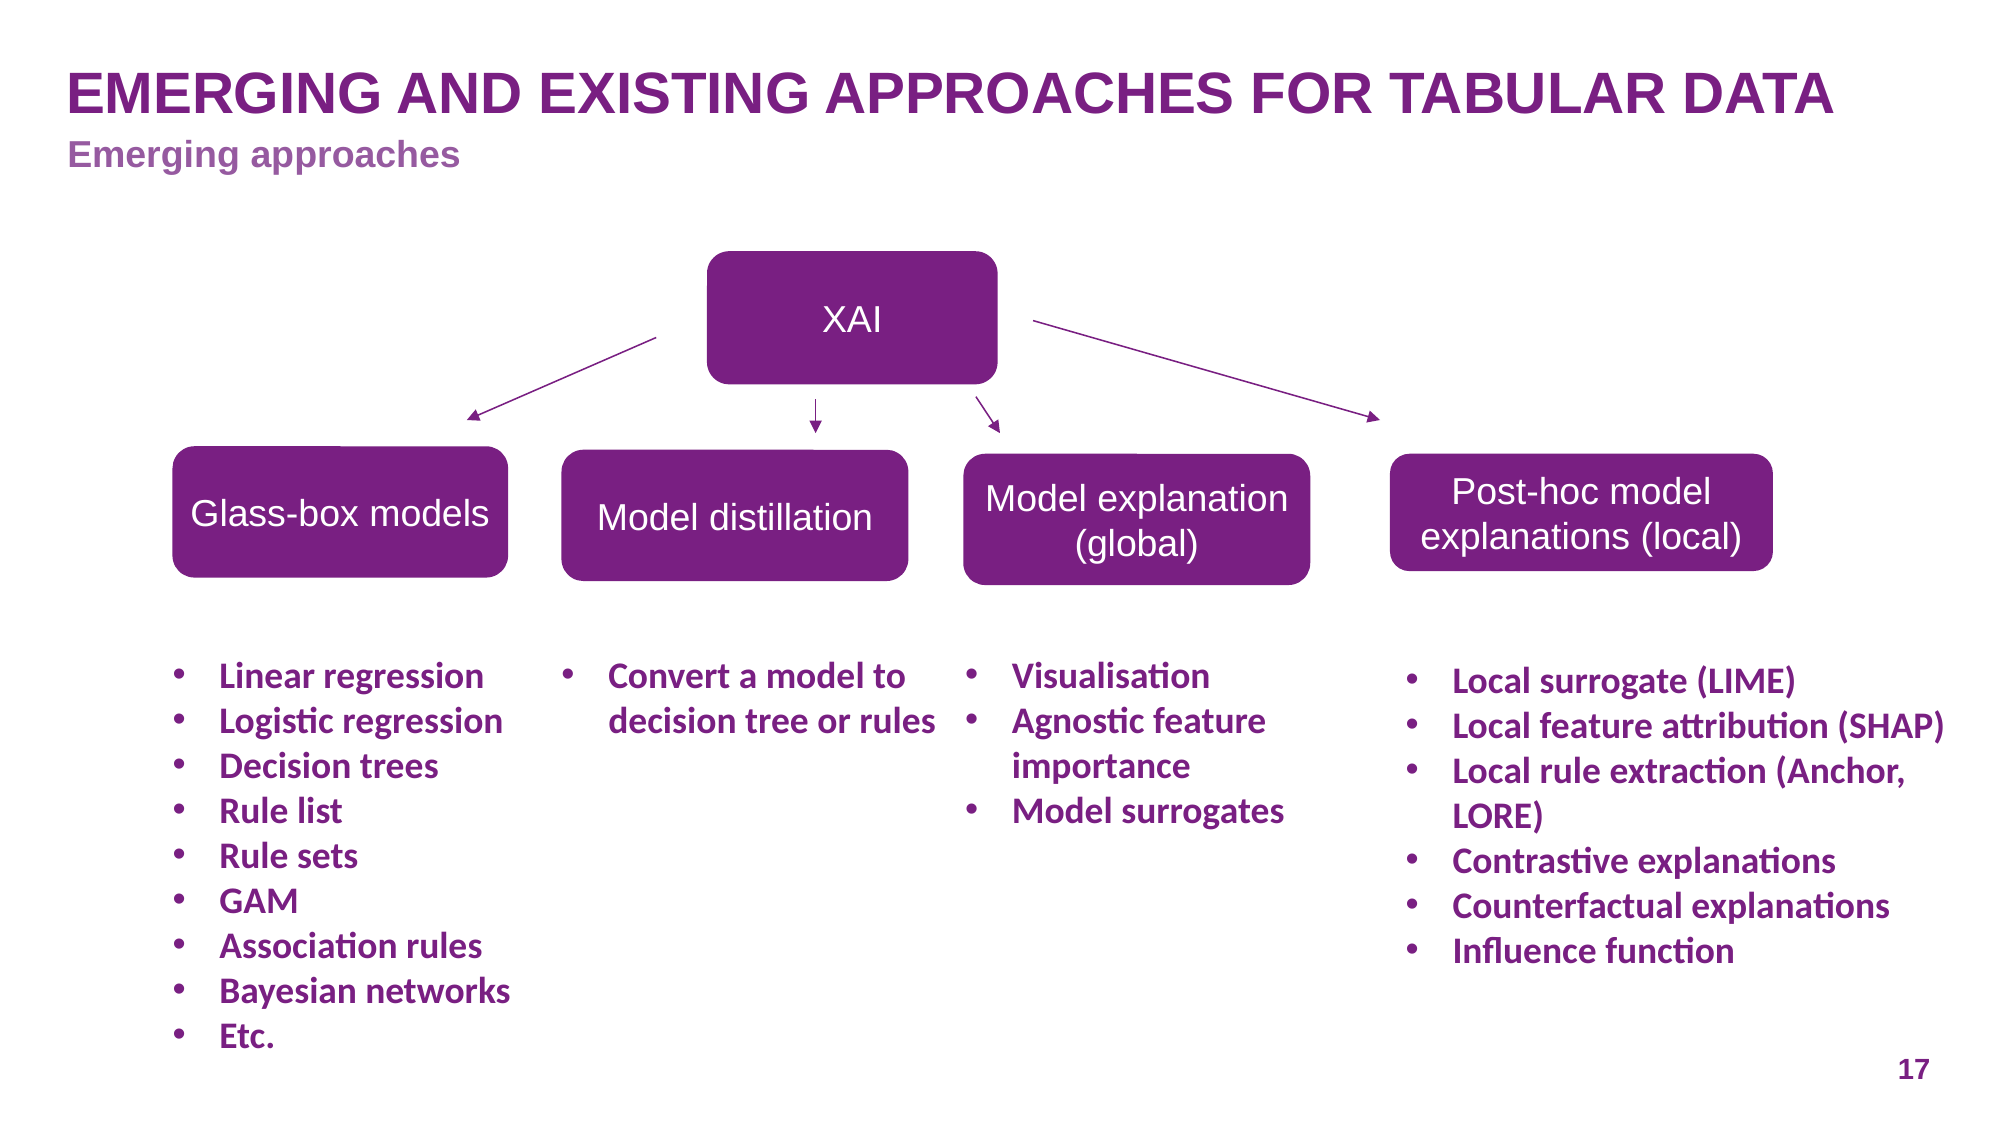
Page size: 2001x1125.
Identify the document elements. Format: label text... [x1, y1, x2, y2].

text_box Visualisation Agnostic feature importance Model surrogates [965, 650, 1380, 1005]
slide_number 17 [1897, 1053, 1953, 1086]
text_box Convert a model to decision tree or rules [561, 651, 939, 925]
text_box XAI [704, 249, 1000, 387]
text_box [466, 337, 657, 421]
text_box Model explanation (global) [961, 451, 1313, 588]
text_box Linear regression Logistic regression Decision trees Rule list Rule sets GAM Association rules Bayesian networks Etc. [172, 650, 542, 1054]
text_box Post-hoc model explanations (local) [1387, 451, 1776, 574]
text_box Model distillation [559, 447, 911, 584]
subtitle Emerging approaches [67, 121, 1929, 192]
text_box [1032, 320, 1381, 421]
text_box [975, 396, 1001, 434]
title Emerging and existing approaches for tabular data [66, 43, 1929, 126]
text_box Glass-box models [170, 444, 511, 580]
text_box Local surrogate (LIME) Local feature attribution (SHAP) Local rule extraction (Anchor, LORE) Contrastive explanations Counterfactual explanations Influence function [1405, 656, 2000, 989]
